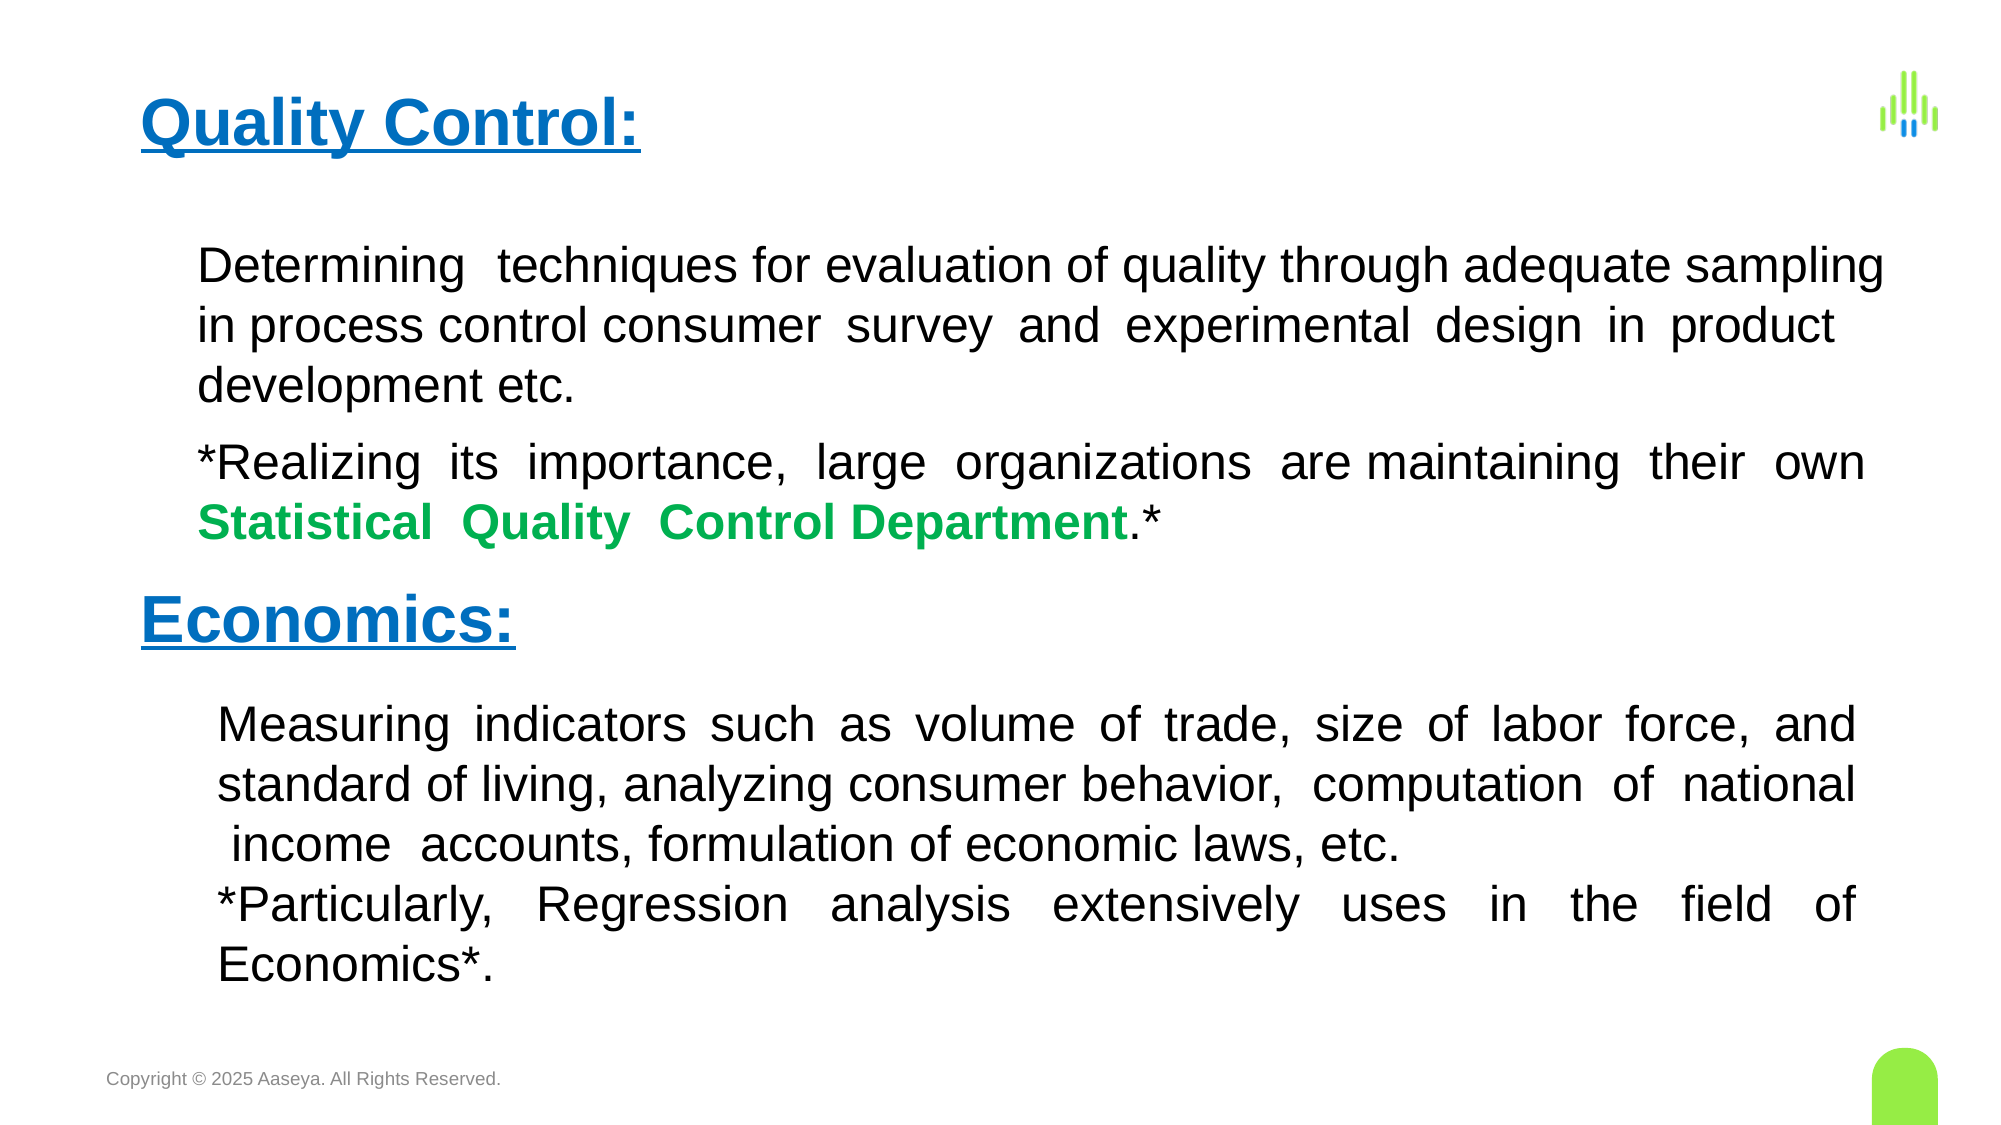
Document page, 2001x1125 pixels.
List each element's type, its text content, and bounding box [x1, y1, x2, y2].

text_box Measuring indicators such as volume of trade, size of labor force, and standard of living, analyzing consumer behavior, computation of national income accounts, formulation of economic laws, etc. *Particularly, Regression analysis extensively uses in the field of Economics*. [125, 683, 1875, 999]
text_box Economics: [125, 550, 1875, 683]
text_box Determining techniques for evaluation of quality through adequate sampling in process control consumer survey and experimental design in product development etc. *Realizing its importance, large organizations are maintaining their own Statistical Quality Control Department.* [105, 224, 1933, 557]
footer Copyright © 2025 Aaseya. All Rights Reserved. [91, 1047, 767, 1108]
picture [1875, 56, 1948, 152]
title Quality Control: [125, 54, 1875, 195]
